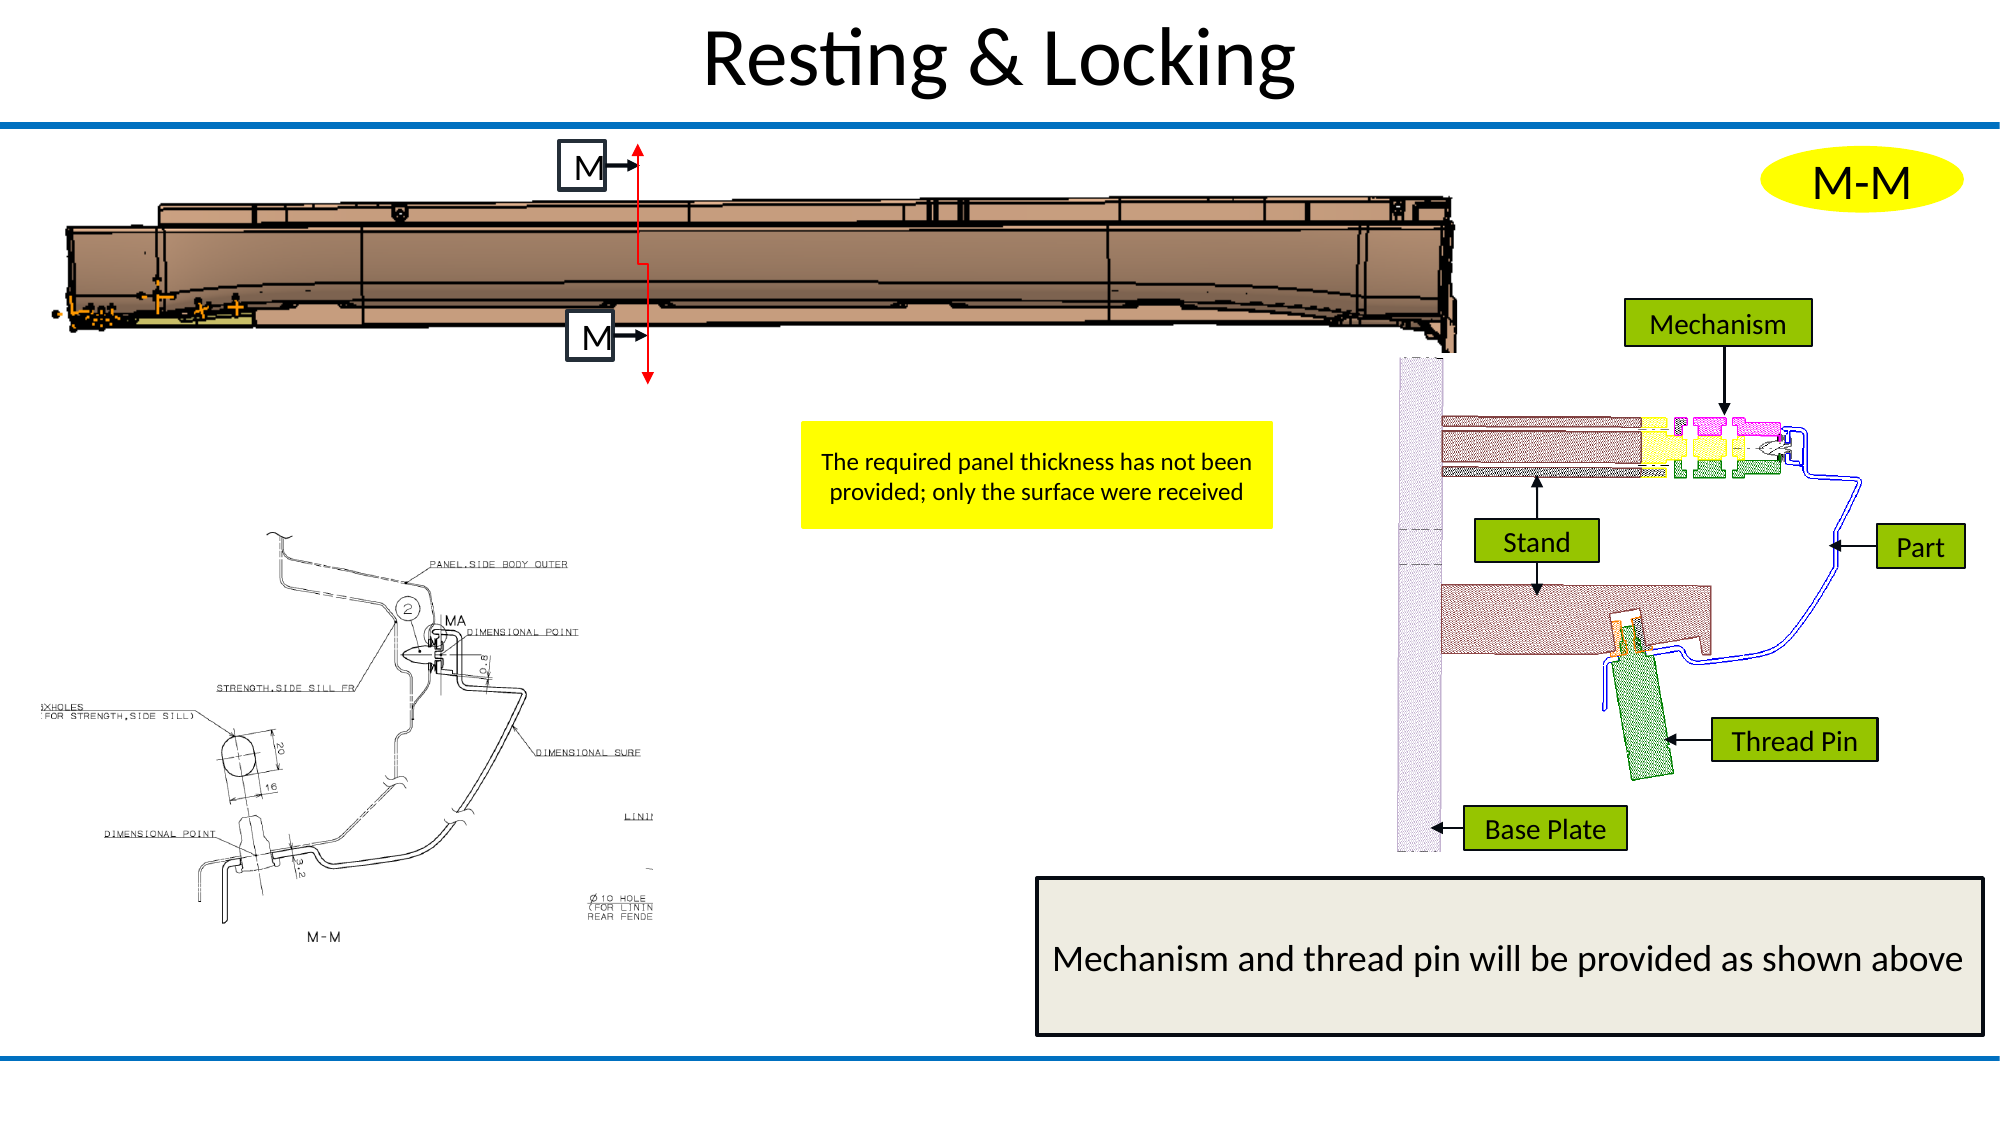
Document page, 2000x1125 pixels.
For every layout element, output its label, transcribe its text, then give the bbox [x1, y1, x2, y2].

picture [41, 497, 653, 960]
text_box Resting & Locking [687, 0, 1313, 110]
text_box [558, 140, 648, 257]
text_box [522, 258, 764, 270]
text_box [558, 279, 648, 360]
picture [50, 153, 1878, 858]
text_box The required panel thickness has not been provided; only the surface were received [801, 421, 1273, 529]
text_box Mechanism and thread pin will be provided as shown above [1035, 876, 1985, 1037]
text_box Part [1883, 522, 1967, 570]
text_box M-M [1760, 145, 1964, 213]
text_box Mechanism [1623, 297, 1814, 348]
